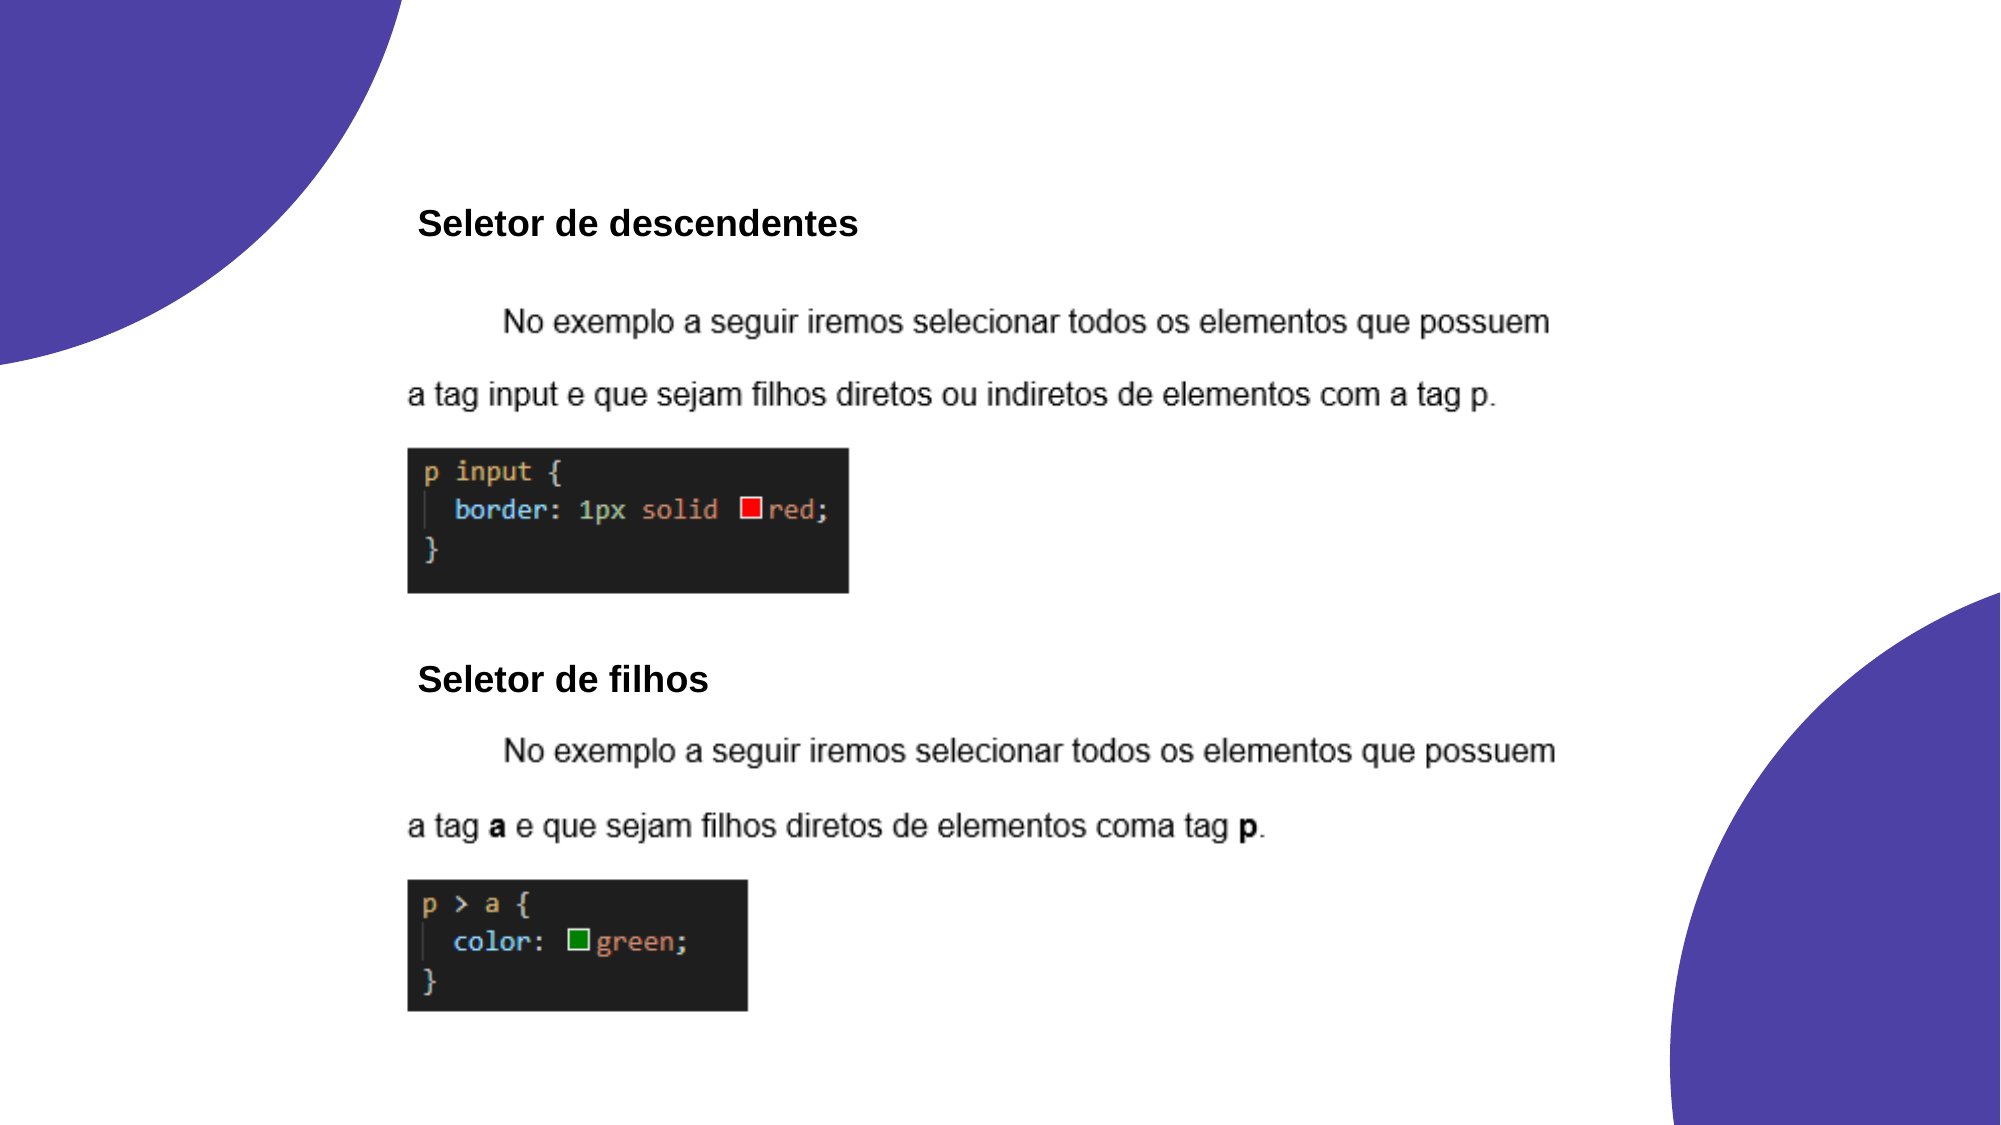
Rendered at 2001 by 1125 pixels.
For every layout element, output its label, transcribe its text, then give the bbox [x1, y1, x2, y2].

picture [402, 291, 1571, 600]
text_box Seletor de filhos [402, 647, 1425, 708]
text_box Seletor de descendentes [402, 188, 1425, 252]
picture [402, 716, 1571, 1020]
